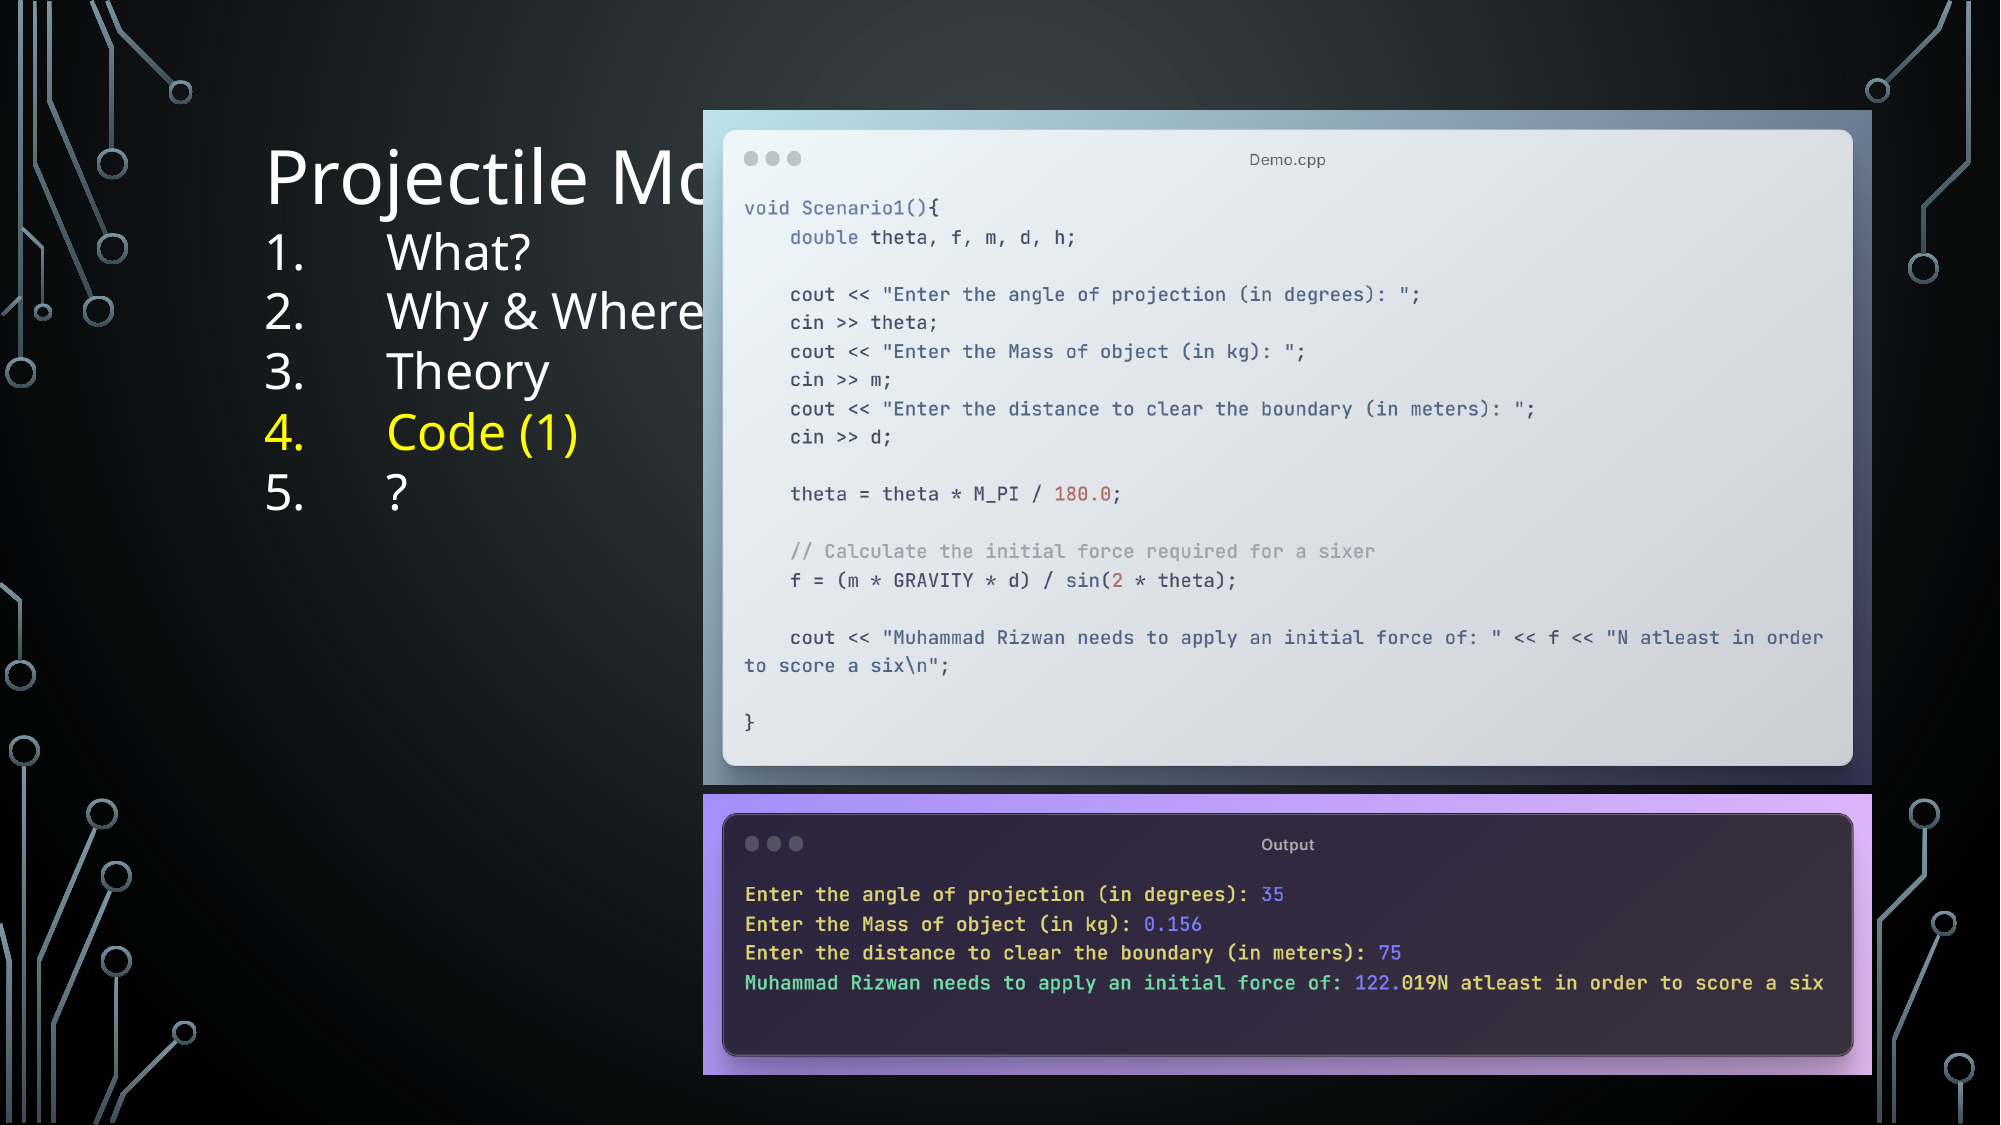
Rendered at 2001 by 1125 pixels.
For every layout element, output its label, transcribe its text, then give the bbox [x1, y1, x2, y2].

text_box Projectile Motion: What? Why & Where? Theory Code (1) ? [249, 122, 702, 528]
picture [702, 110, 1872, 786]
picture [702, 794, 1872, 1075]
